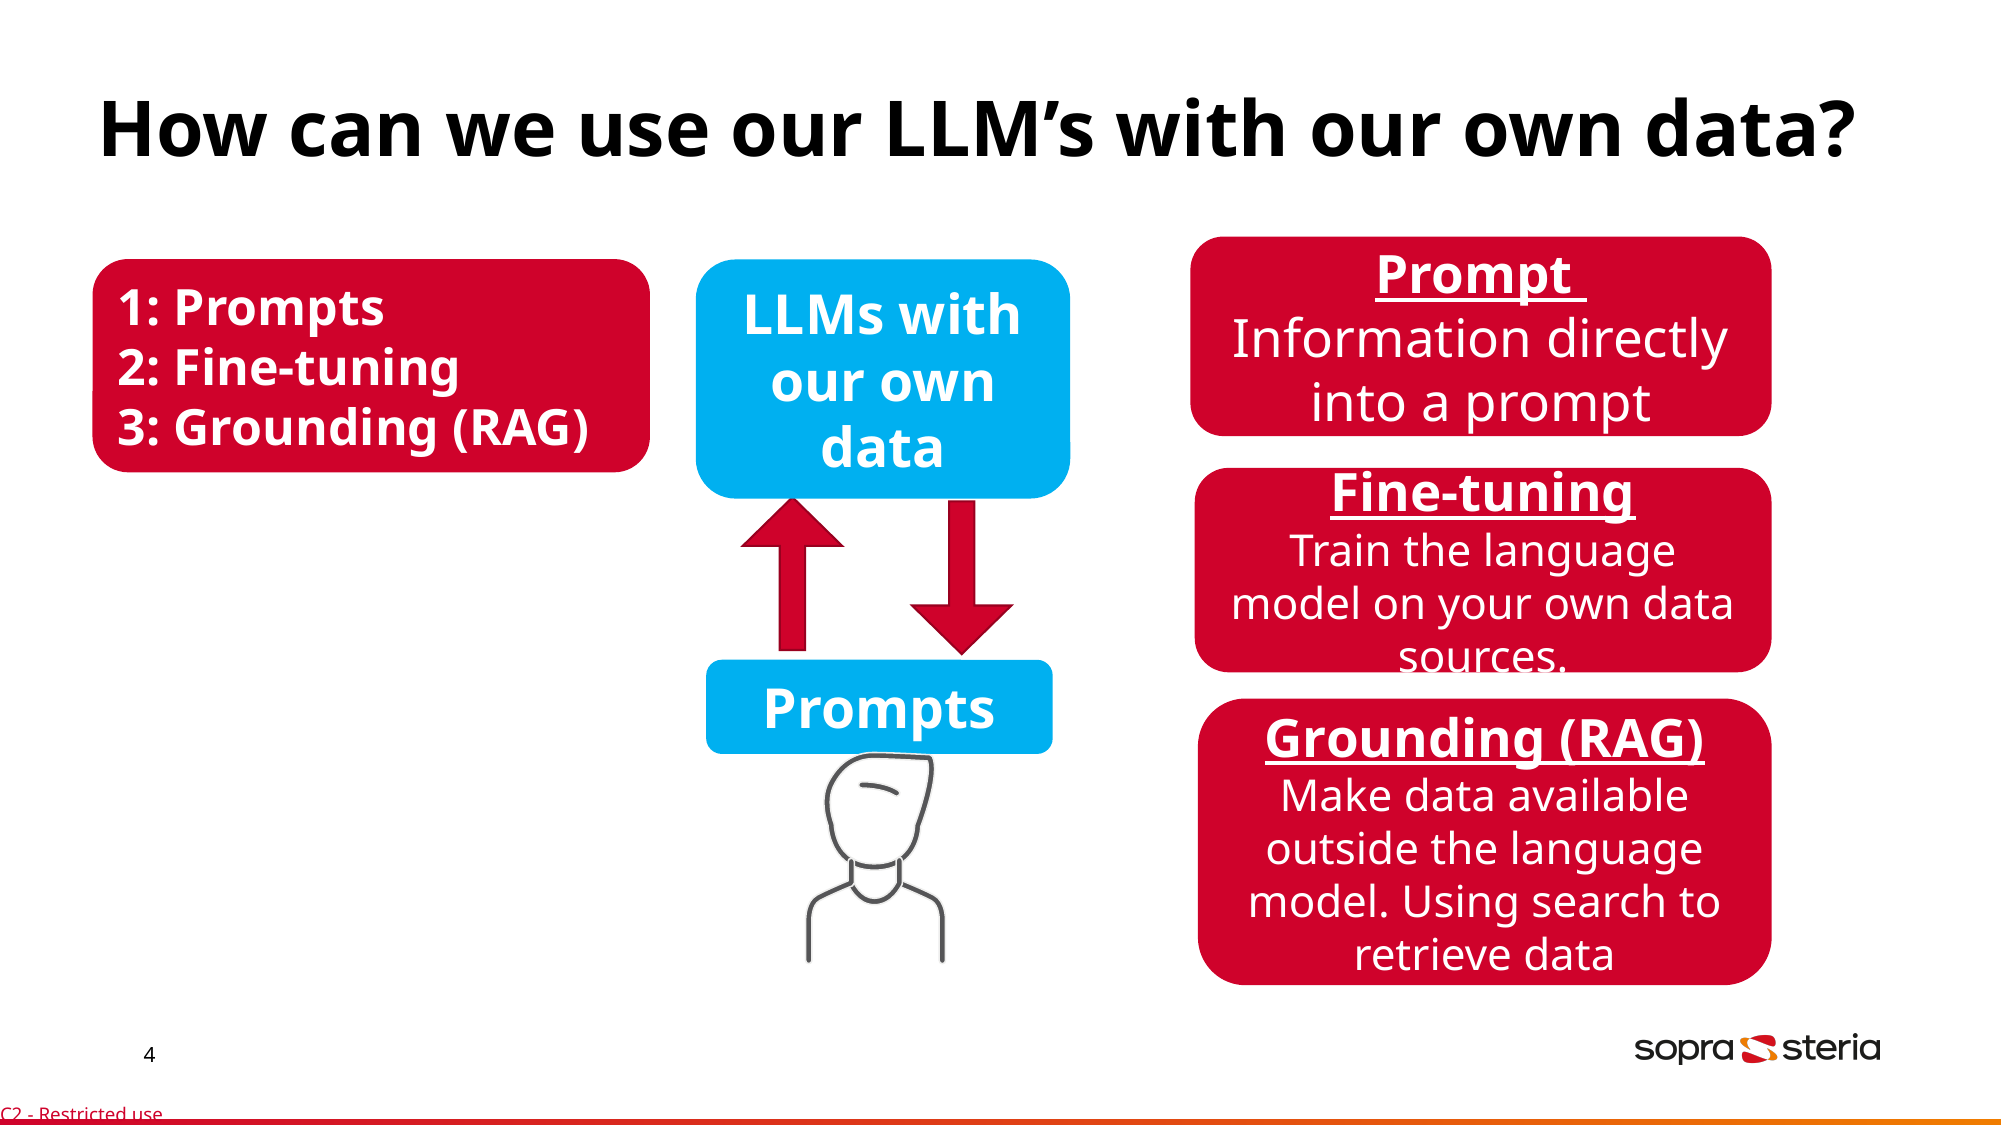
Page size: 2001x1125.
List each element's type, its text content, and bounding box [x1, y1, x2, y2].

text_box Fine-tuning Train the language model on your own data sources. [1193, 466, 1773, 674]
text_box [740, 500, 845, 652]
text_box [909, 500, 1014, 656]
title How can we use our LLM’s with our own data? [82, 39, 1918, 181]
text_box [805, 752, 946, 964]
text_box Prompts [705, 658, 1054, 755]
text_box Prompt Information directly into a prompt [1189, 235, 1773, 438]
picture [1635, 1033, 1880, 1065]
text_box 1: Prompts 2: Fine-tuning 3: Grounding (RAG) [91, 257, 651, 474]
text_box Grounding (RAG) Make data available outside the language model. Using search to retrieve data [1196, 697, 1773, 987]
text_box LLMs with our own data [694, 258, 1072, 500]
